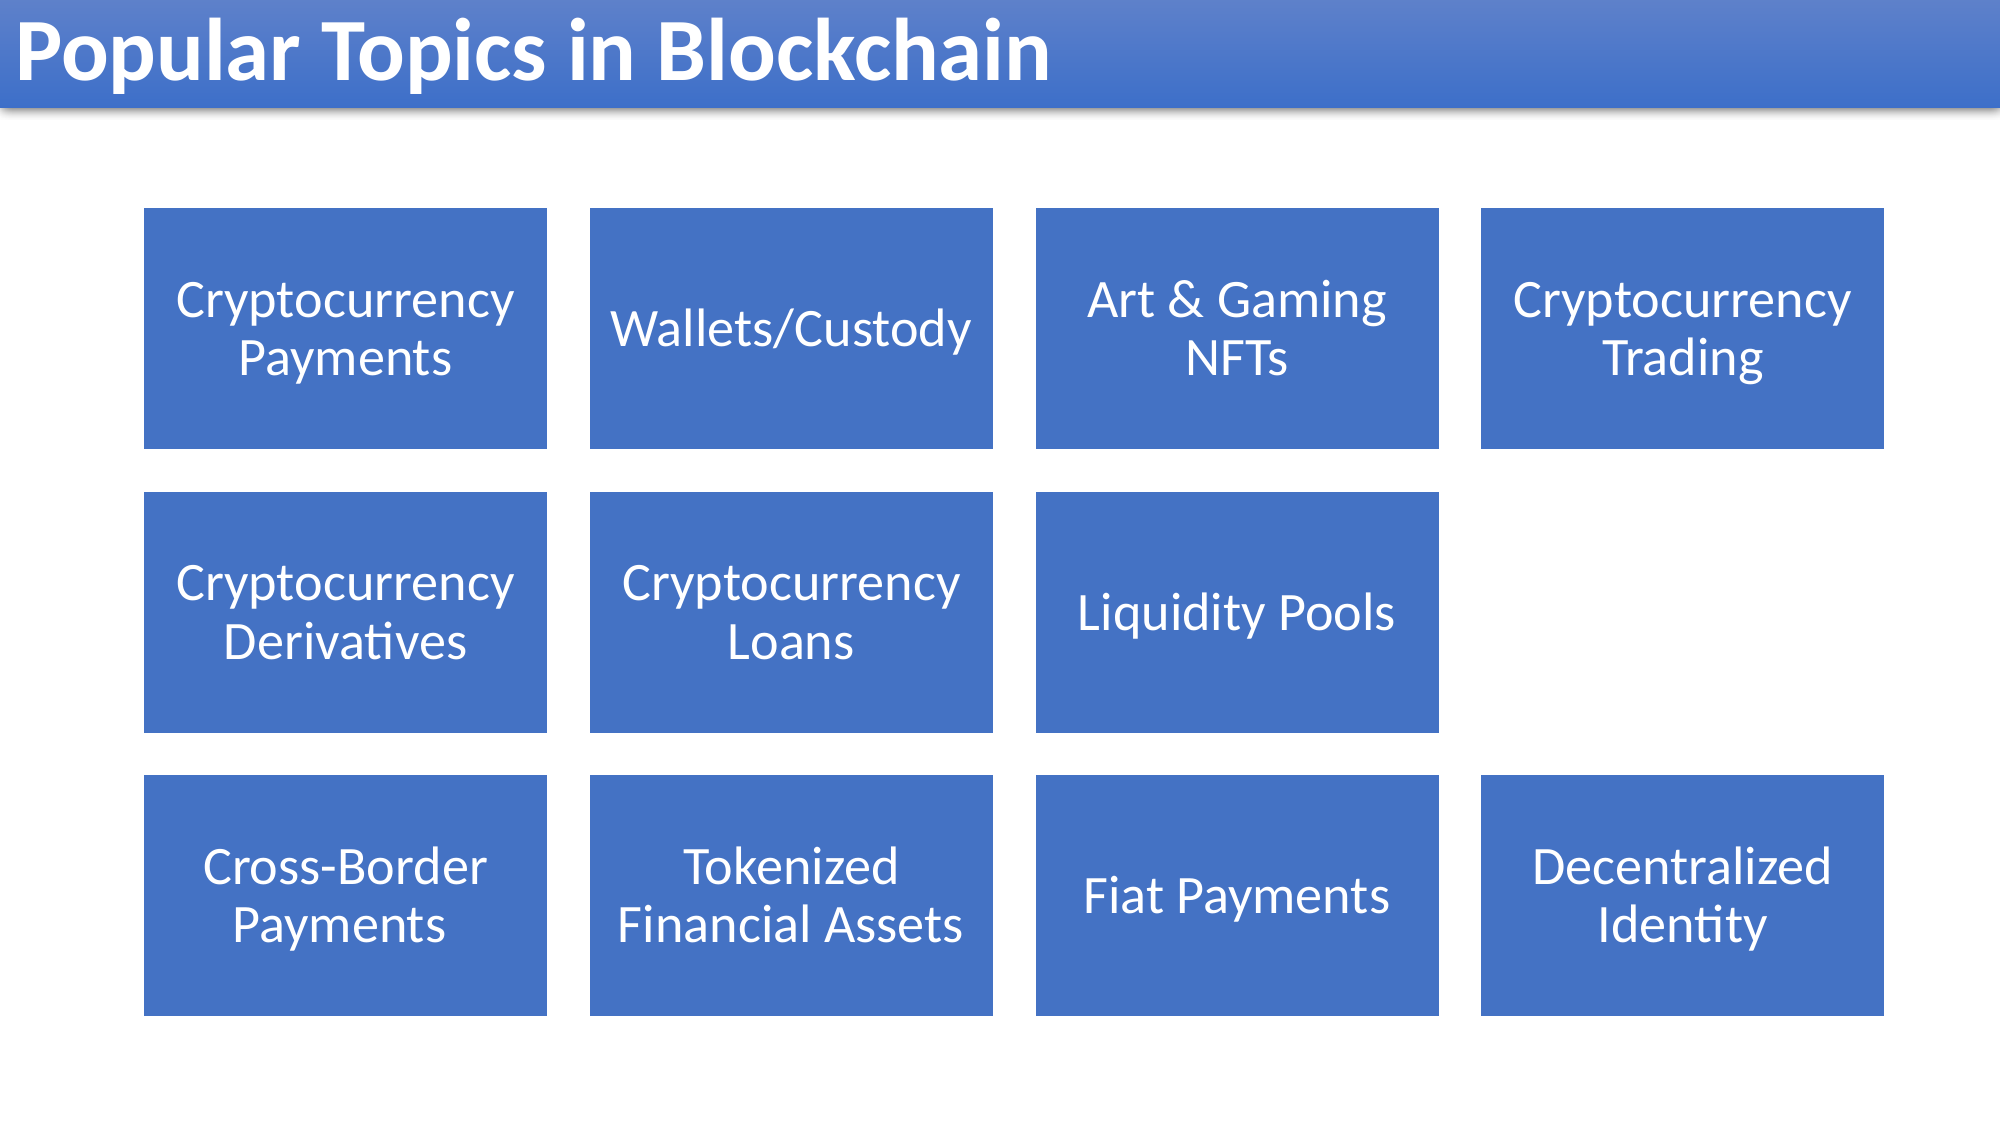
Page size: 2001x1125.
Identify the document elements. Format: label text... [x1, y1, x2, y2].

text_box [142, 163, 1886, 1061]
text_box Popular Topics in Blockchain [0, 0, 2000, 108]
